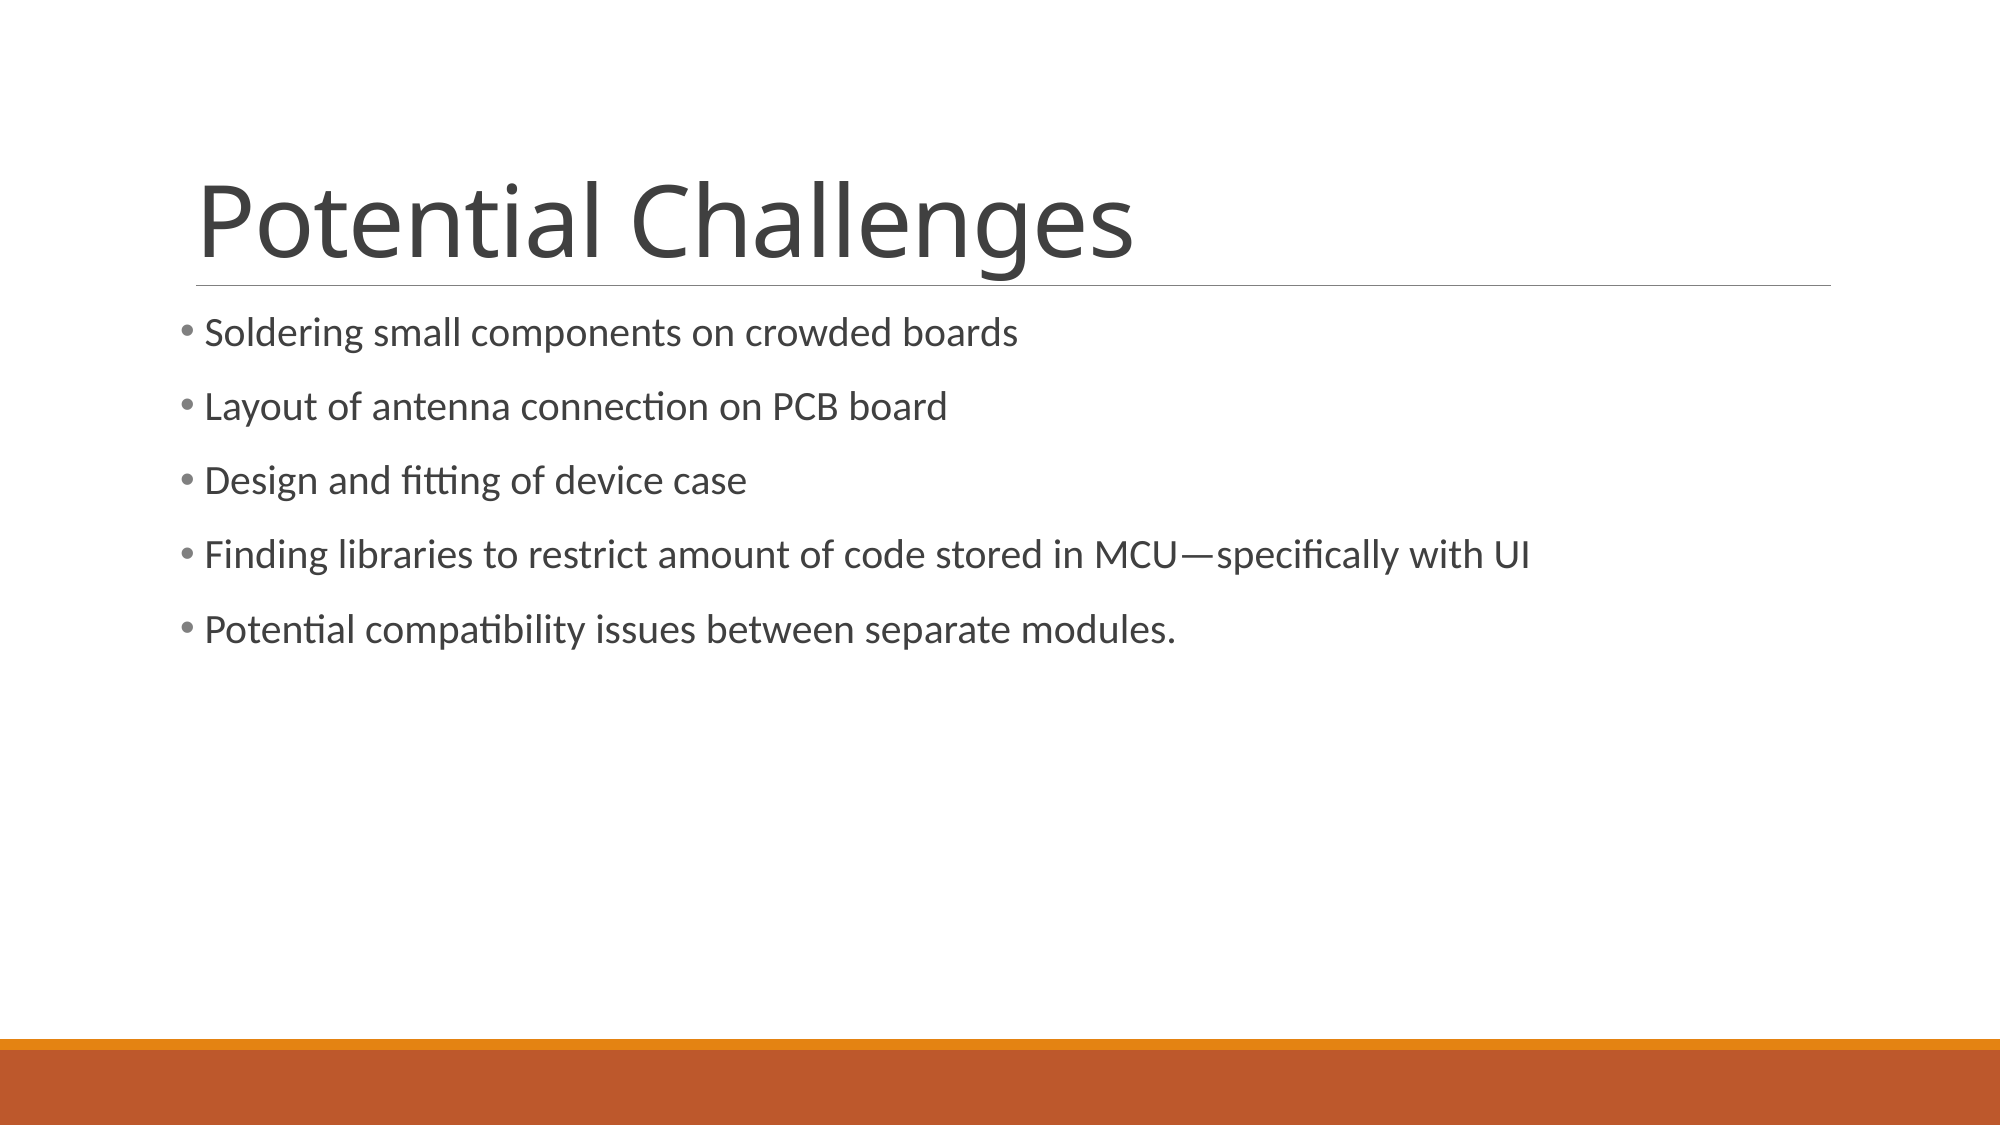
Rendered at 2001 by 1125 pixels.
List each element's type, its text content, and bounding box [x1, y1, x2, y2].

title Potential Challenges [180, 47, 1830, 285]
list Soldering small components on crowded boards Layout of antenna connection on PCB board Design and fitting of device case Finding libraries to restrict amount of code stored in MCU—specifically with UI Potential compatibility issues between separate modules. [180, 302, 1830, 963]
